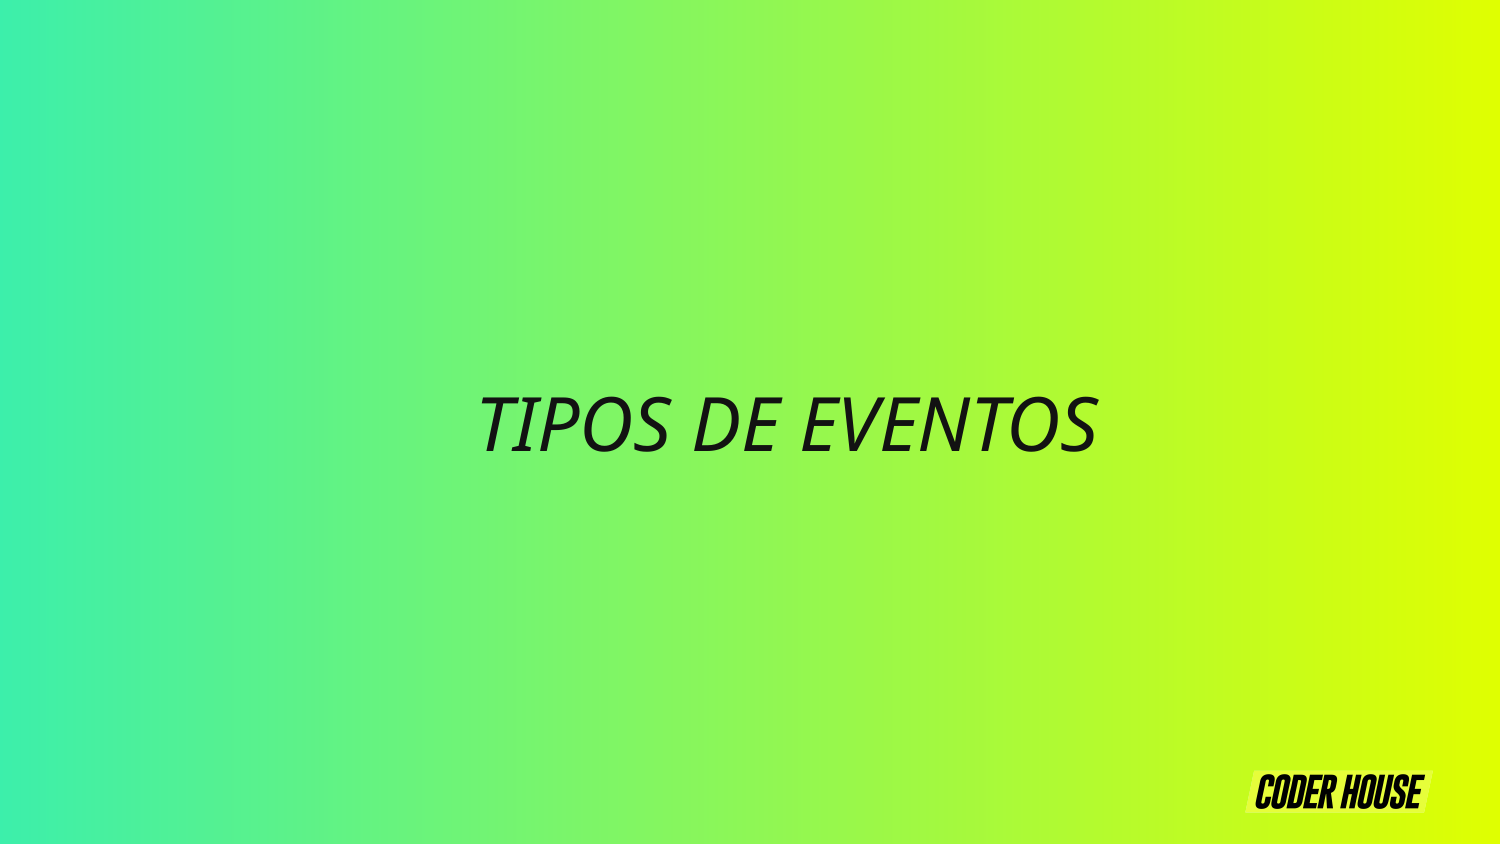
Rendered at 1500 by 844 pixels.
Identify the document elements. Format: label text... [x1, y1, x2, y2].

picture [1241, 764, 1437, 819]
text_box TIPOS DE EVENTOS [358, 0, 1142, 844]
